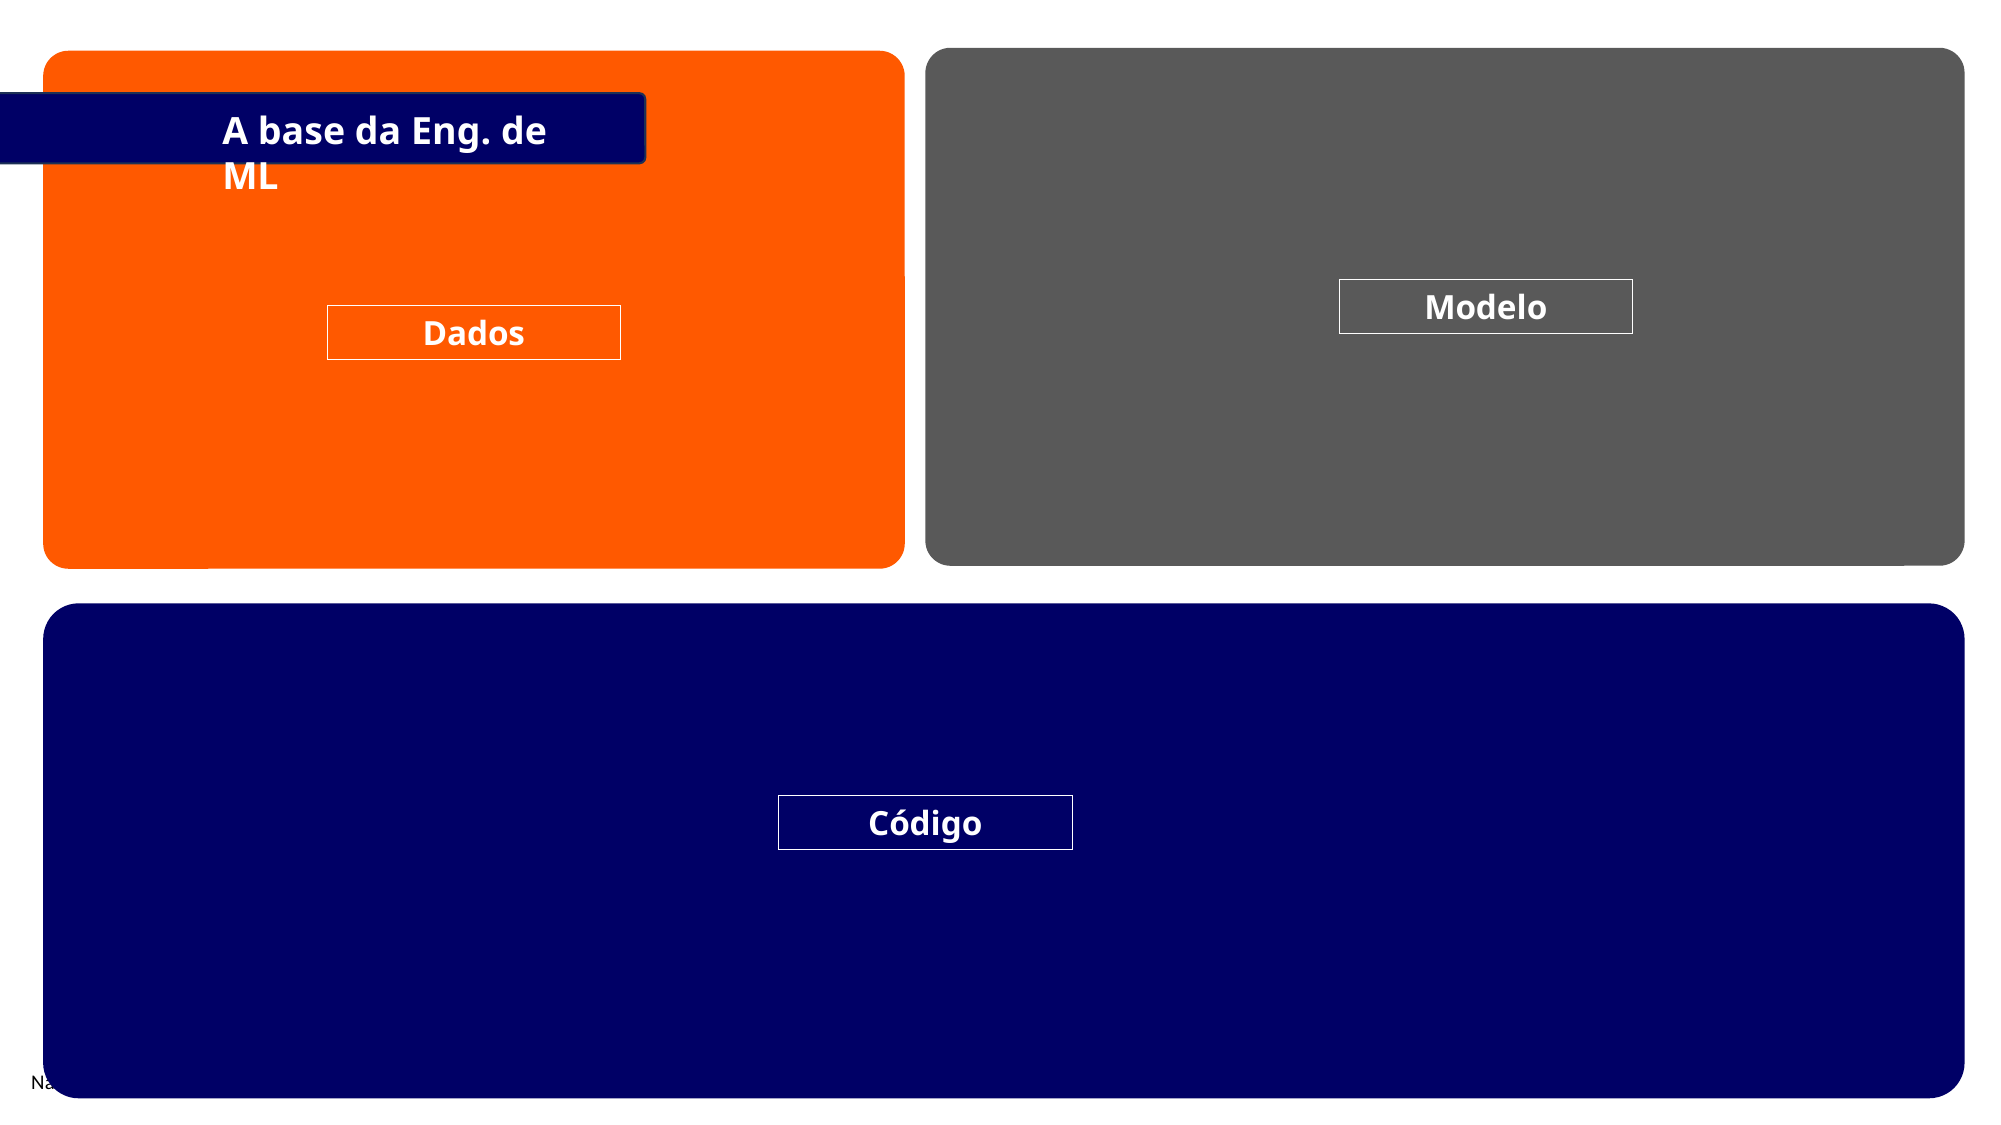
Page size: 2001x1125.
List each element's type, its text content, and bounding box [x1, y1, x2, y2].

text_box [42, 602, 1966, 1100]
text_box Código [778, 795, 1073, 850]
text_box Dados [327, 305, 621, 360]
text_box A base da Eng. de ML [207, 99, 572, 205]
text_box [0, 92, 647, 165]
text_box [42, 49, 906, 570]
text_box Modelo [1339, 279, 1633, 334]
text_box [924, 46, 1966, 567]
